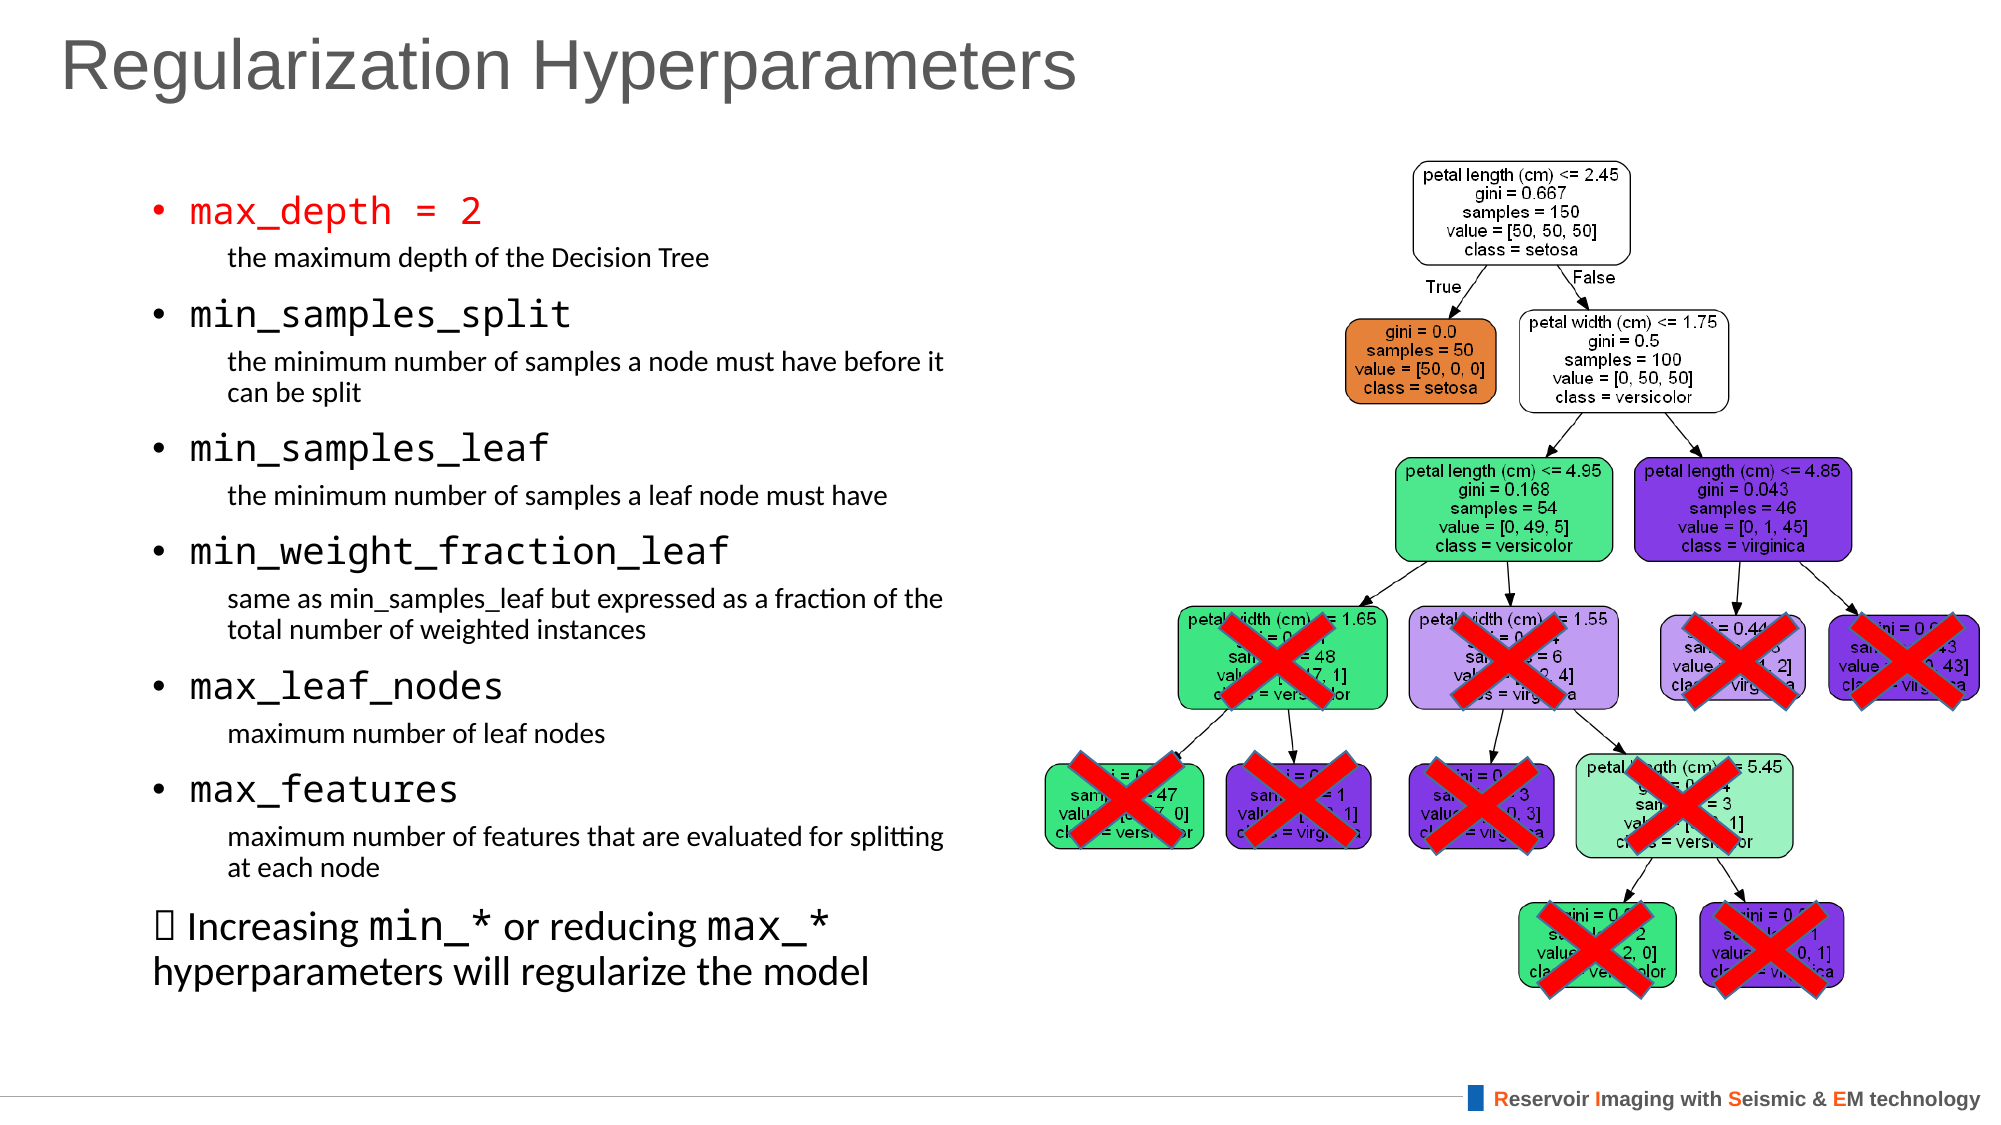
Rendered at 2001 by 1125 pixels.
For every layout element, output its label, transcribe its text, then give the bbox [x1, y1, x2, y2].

picture [1040, 156, 1984, 992]
text_box [1631, 992, 1648, 1000]
text_box [1806, 992, 1823, 1000]
title Regularization Hyperparameters [45, 0, 1771, 134]
text_box [1543, 992, 1560, 1000]
list max_depth = 2 the maximum depth of the Decision Tree min_samples_split the minimum number of samples a node must have before it can be split min_samples_leaf the minimum number of samples a leaf node must have min_weight_fraction_leaf same as min_samples_leaf but expressed as a fraction of the total number of weighted instances max_leaf_nodes maximum number of leaf nodes max_features maximum number of features that are evaluated for splitting at each node  Increasing min_* or reducing max_* hyperparameters will regularize the model [137, 184, 974, 1095]
text_box [1718, 992, 1736, 1000]
